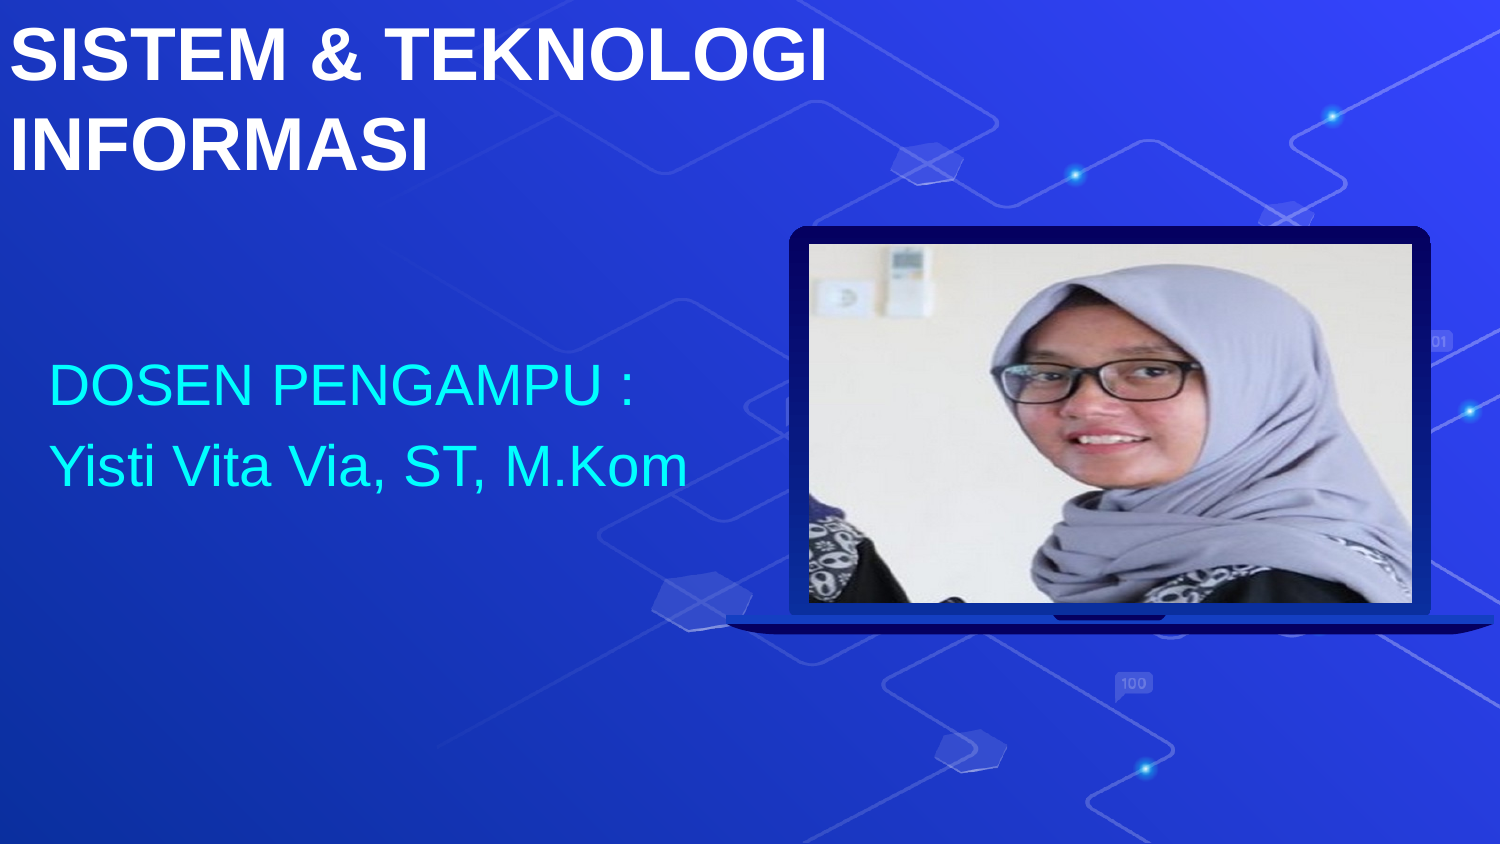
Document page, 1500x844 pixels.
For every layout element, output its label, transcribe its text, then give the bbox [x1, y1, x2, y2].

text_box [726, 225, 1495, 635]
subtitle DOSEN PENGAMPU : Yisti Vita Via, ST, M.Kom [29, 336, 716, 493]
title SISTEM & TEKNOLOGI INFORMASI [9, 0, 857, 186]
picture [0, 0, 1500, 844]
